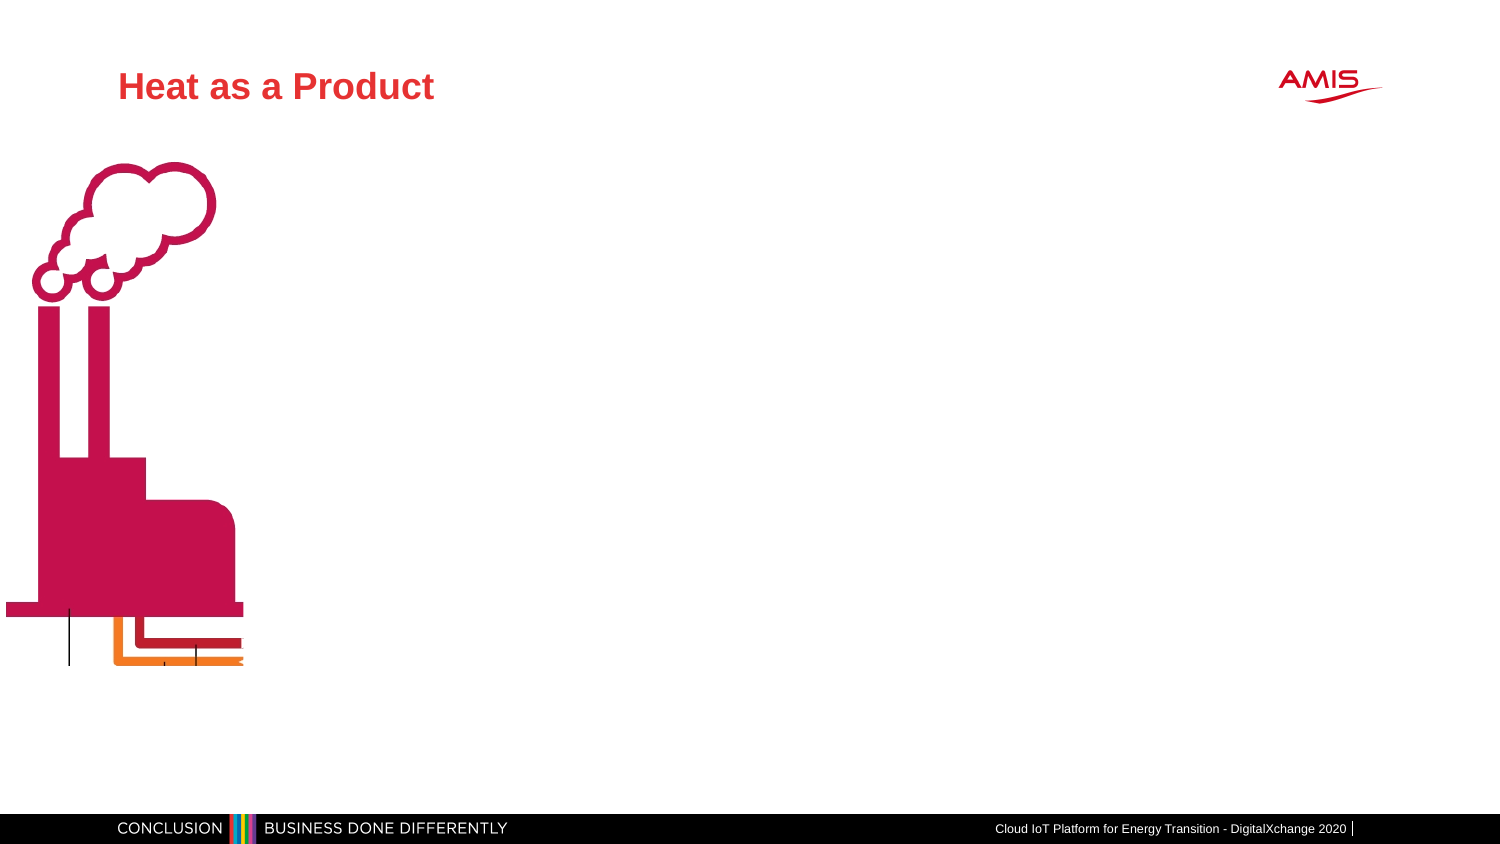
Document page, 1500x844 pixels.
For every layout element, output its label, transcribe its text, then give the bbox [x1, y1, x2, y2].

picture [0, 814, 236, 844]
picture [0, 134, 244, 666]
picture [1205, 58, 1388, 106]
footer Cloud IoT Platform for Energy Transition - DigitalXchange 2020 [814, 820, 1347, 839]
picture [239, 814, 1500, 844]
title Heat as a Product [118, 47, 1205, 130]
